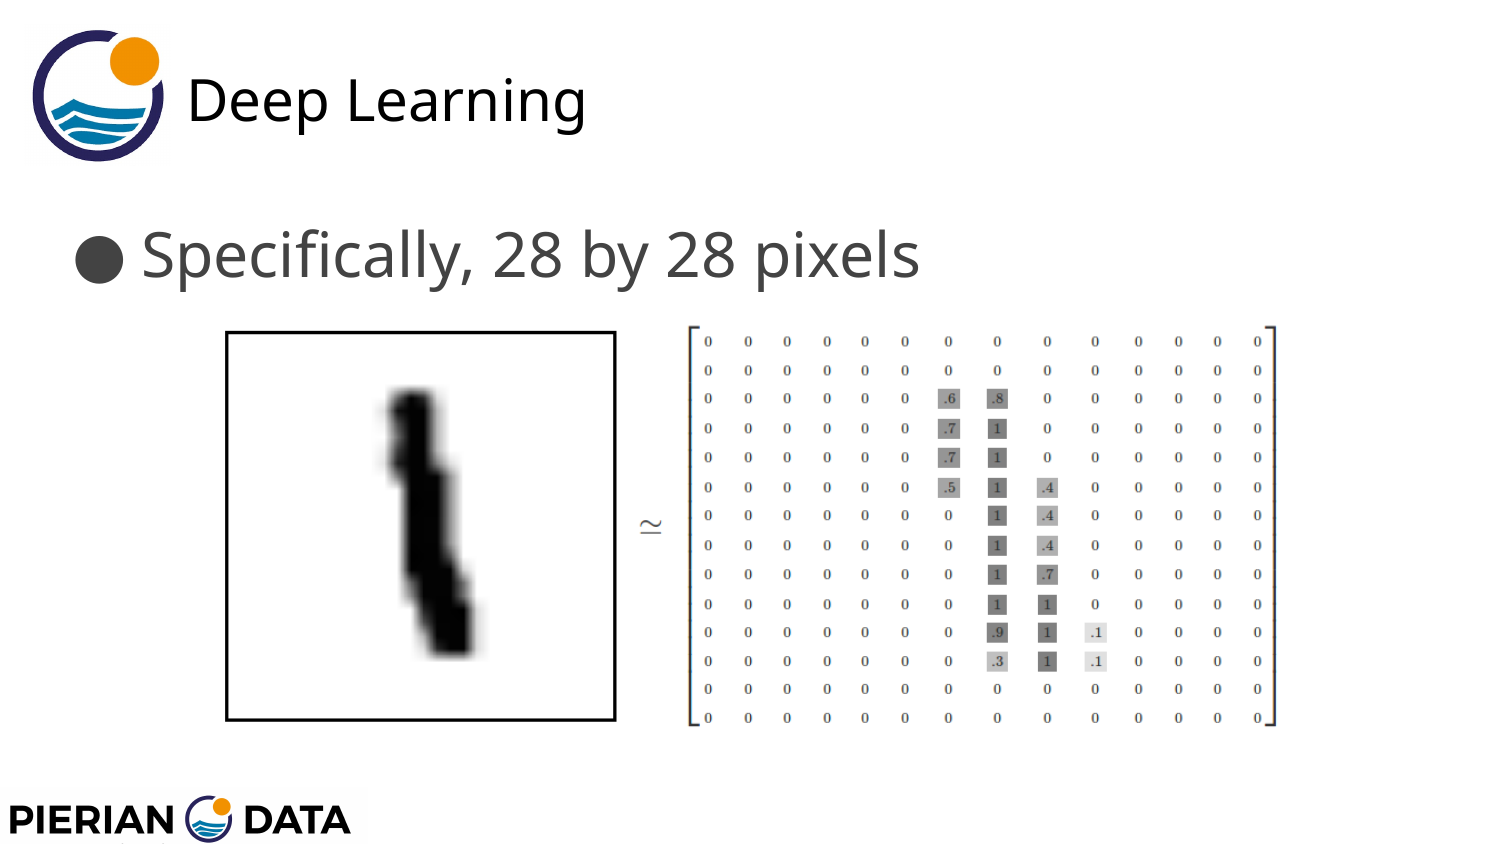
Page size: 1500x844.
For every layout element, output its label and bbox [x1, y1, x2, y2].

picture [0, 787, 368, 844]
picture [24, 24, 172, 167]
title [172, 48, 1449, 143]
picture [204, 312, 1296, 743]
list [51, 189, 1449, 750]
